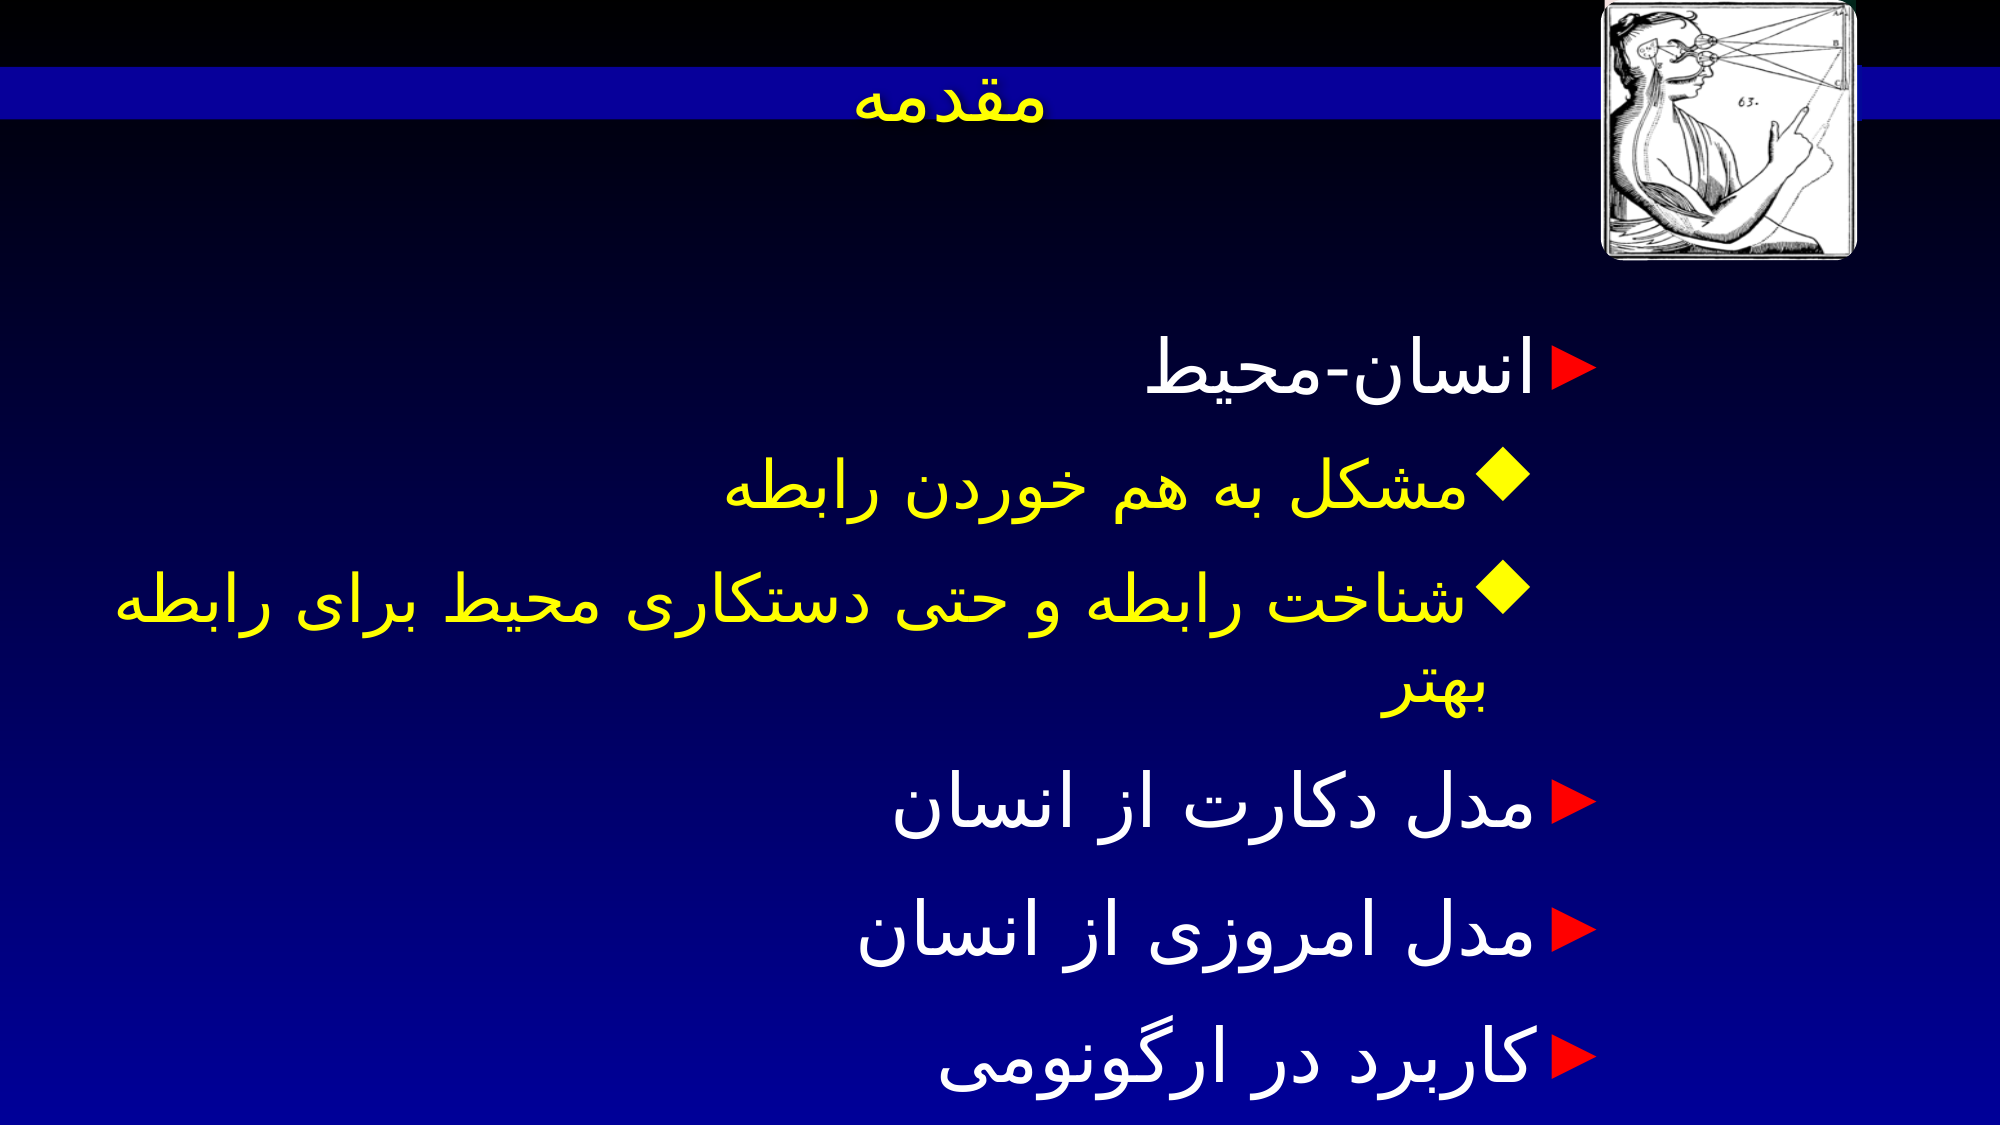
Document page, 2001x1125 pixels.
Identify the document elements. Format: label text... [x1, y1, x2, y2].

list انسان-محیط مشکل به هم خوردن رابطه شناخت رابطه و حتی دستکاری محیط برای رابطه بهتر مدل دکارت از انسان مدل امروزی از انسان کاربرد در ارگونومی [77, 311, 1628, 911]
picture [1600, 0, 1858, 261]
title مقدمه [300, 0, 1598, 186]
